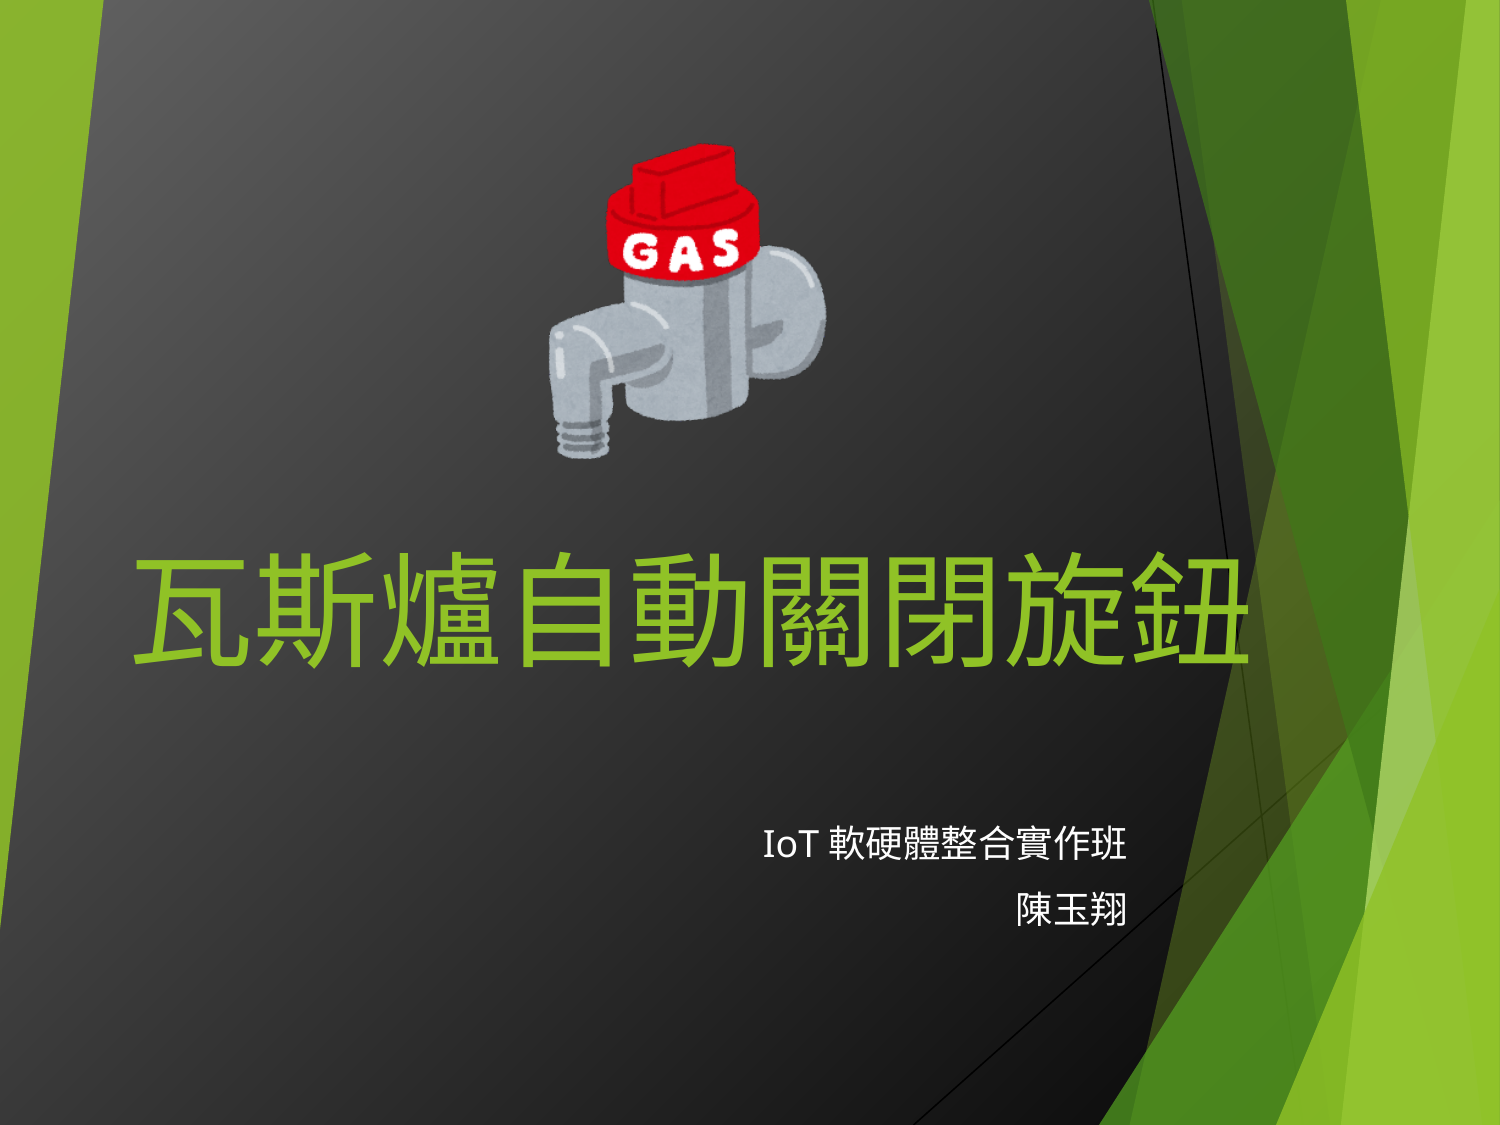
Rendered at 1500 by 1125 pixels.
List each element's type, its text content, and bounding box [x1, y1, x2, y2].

subtitle IoT軟硬體整合實作班 陳玉翔 [187, 812, 1144, 993]
picture [512, 130, 854, 479]
title 瓦斯爐自動關閉旋鈕 [0, 420, 1269, 691]
